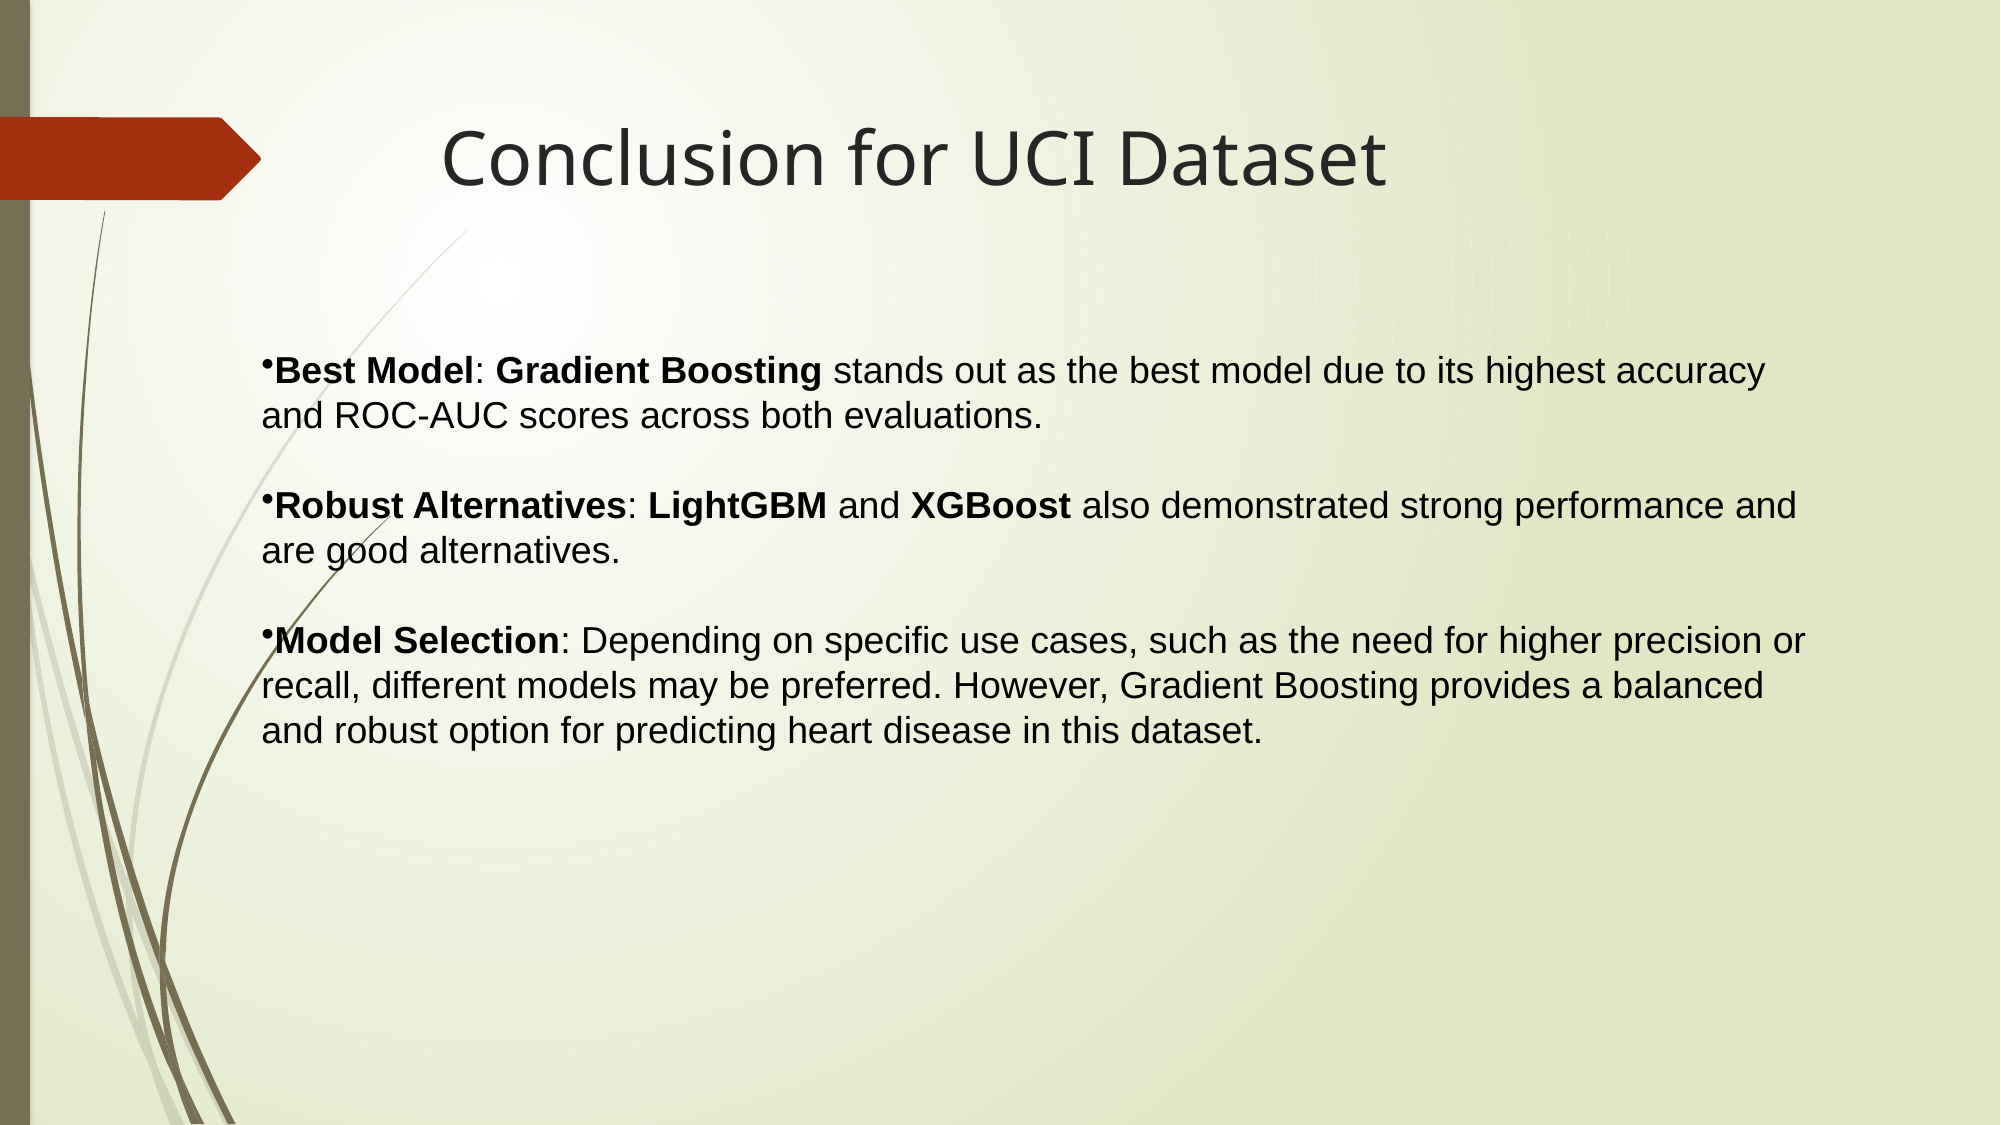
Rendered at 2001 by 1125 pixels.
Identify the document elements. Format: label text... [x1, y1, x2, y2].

title Conclusion for UCI Dataset [425, 102, 1888, 313]
list Best Model: Gradient Boosting stands out as the best model due to its highest accuracy and ROC-AUC scores across both evaluations. Robust Alternatives: LightGBM and XGBoost also demonstrated strong performance and are good alternatives. Model Selection: Depending on specific use cases, such as the need for higher precision or recall, different models may be preferred. However, Gradient Boosting provides a balanced and robust option for predicting heart disease in this dataset. [246, 221, 1838, 875]
